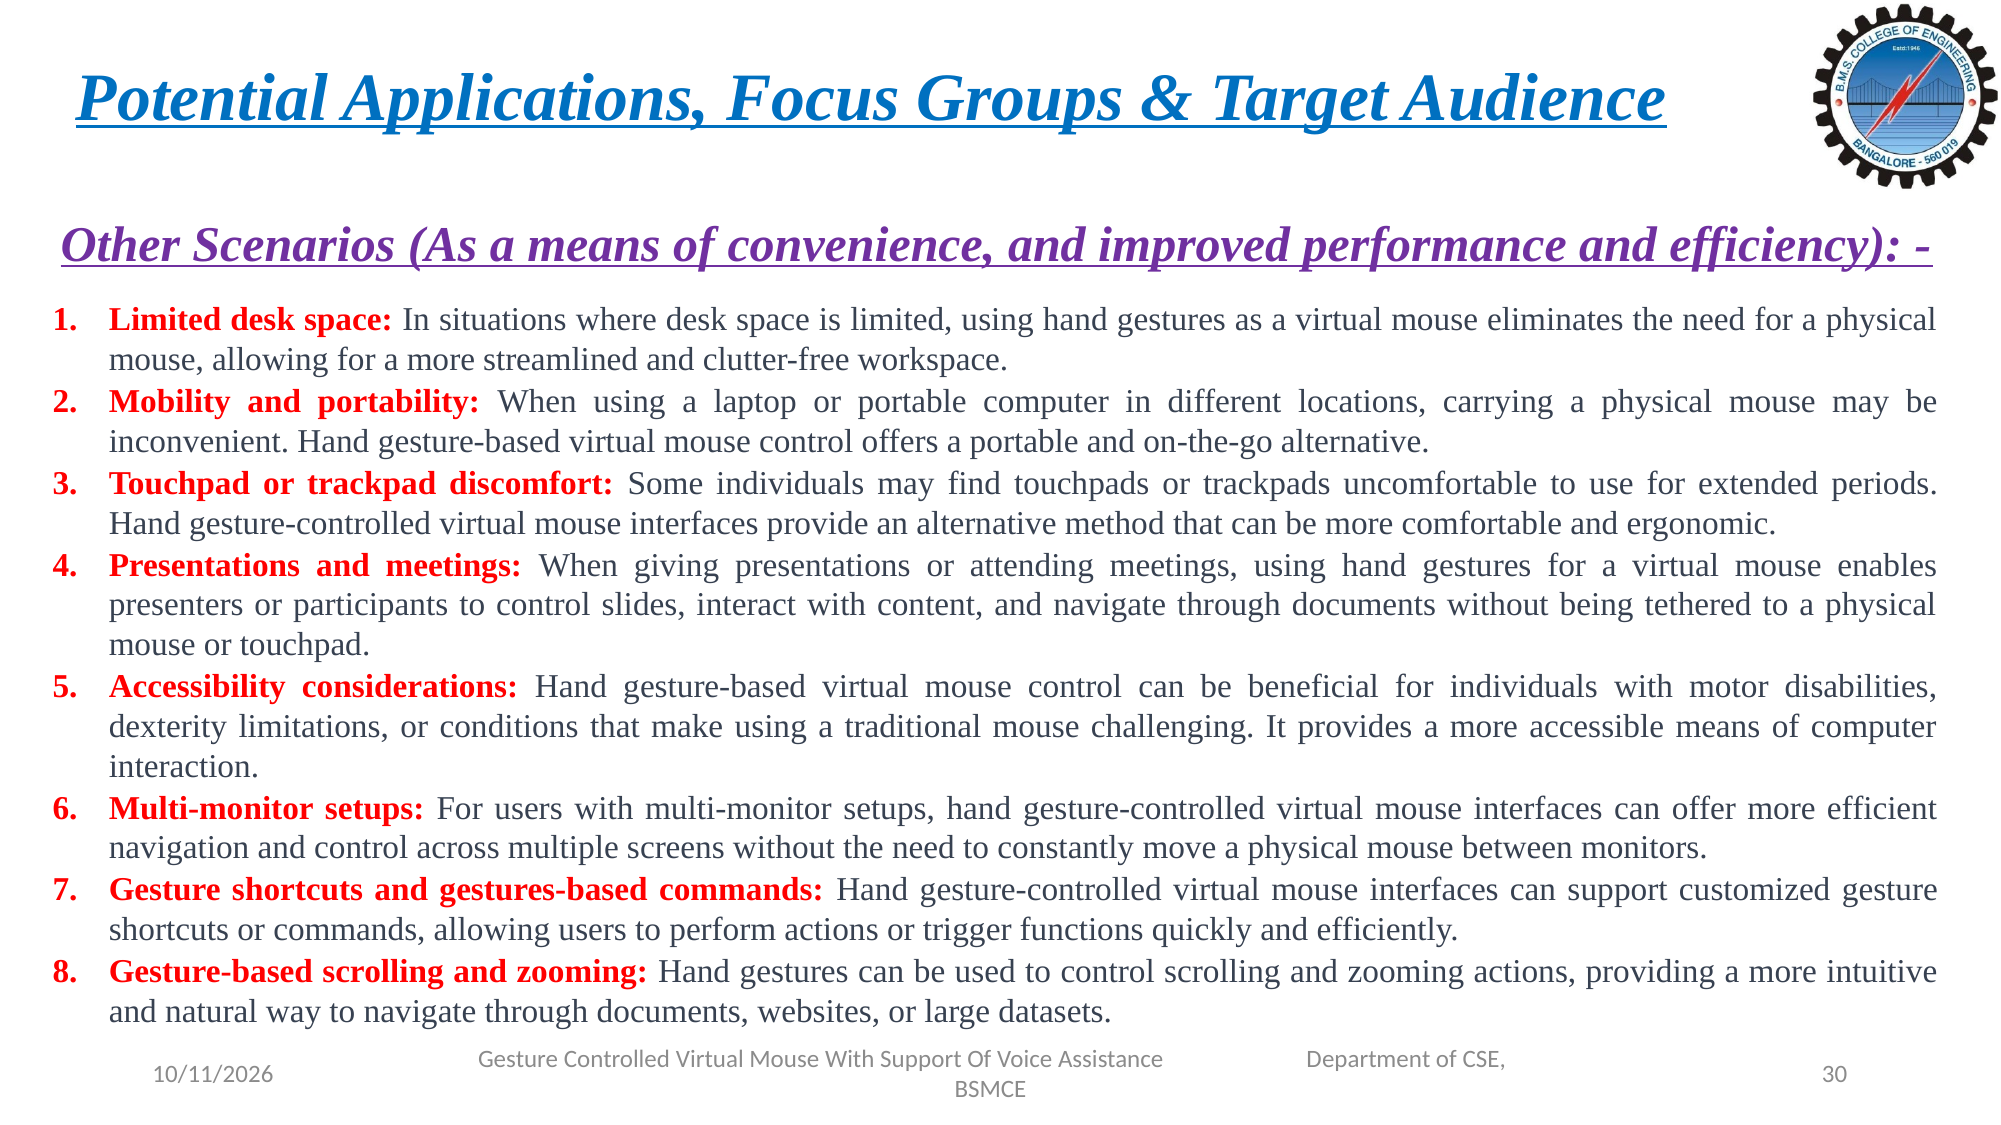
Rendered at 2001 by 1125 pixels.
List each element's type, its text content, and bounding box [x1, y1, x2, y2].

footer Gesture Controlled Virtual Mouse With Support Of Voice Assistance Department of CSE, BSMCE [588, 1042, 1412, 1103]
picture [1809, 3, 2000, 191]
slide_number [137, 1042, 588, 1103]
slide_number 30 [1412, 1042, 1863, 1103]
list Limited desk space: In situations where desk space is limited, using hand gestures as a virtual mouse eliminates the need for a physical mouse, allowing for a more streamlined and clutter-free workspace. Mobility and portability: When using a laptop or portable computer in different locations, carrying a physical mouse may be inconvenient. Hand gesture-based virtual mouse control offers a portable and on-the-go alternative. Touchpad or trackpad discomfort: Some individuals may find touchpads or trackpads uncomfortable to use for extended periods. Hand gesture-controlled virtual mouse interfaces provide an alternative method that can be more comfortable and ergonomic. Presentations and meetings: When giving presentations or attending meetings, using hand gestures for a virtual mouse enables presenters or participants to control slides, interact with content, and navigate through documents without being tethered to a physical mouse or touchpad. Accessibility considerations: Hand gesture-based virtual mouse control can be beneficial for individuals with motor disabilities, dexterity limitations, or conditions that make using a traditional mouse challenging. It provides a more accessible means of computer interaction. Multi-monitor setups: For users with multi-monitor setups, hand gesture-controlled virtual mouse interfaces can offer more efficient navigation and control across multiple screens without the need to constantly move a physical mouse between monitors. Gesture shortcuts and gestures-based commands: Hand gesture-controlled virtual mouse interfaces can support customized gesture shortcuts or commands, allowing users to perform actions or trigger functions quickly and efficiently. Gesture-based scrolling and zooming: Hand gestures can be used to control scrolling and zooming actions, providing a more intuitive and natural way to navigate through documents, websites, or large datasets. [37, 290, 1956, 1125]
title Potential Applications, Focus Groups & Target Audience [60, 23, 1733, 175]
text_box Other Scenarios (As a means of convenience, and improved performance and efficiency): - [45, 204, 1948, 279]
